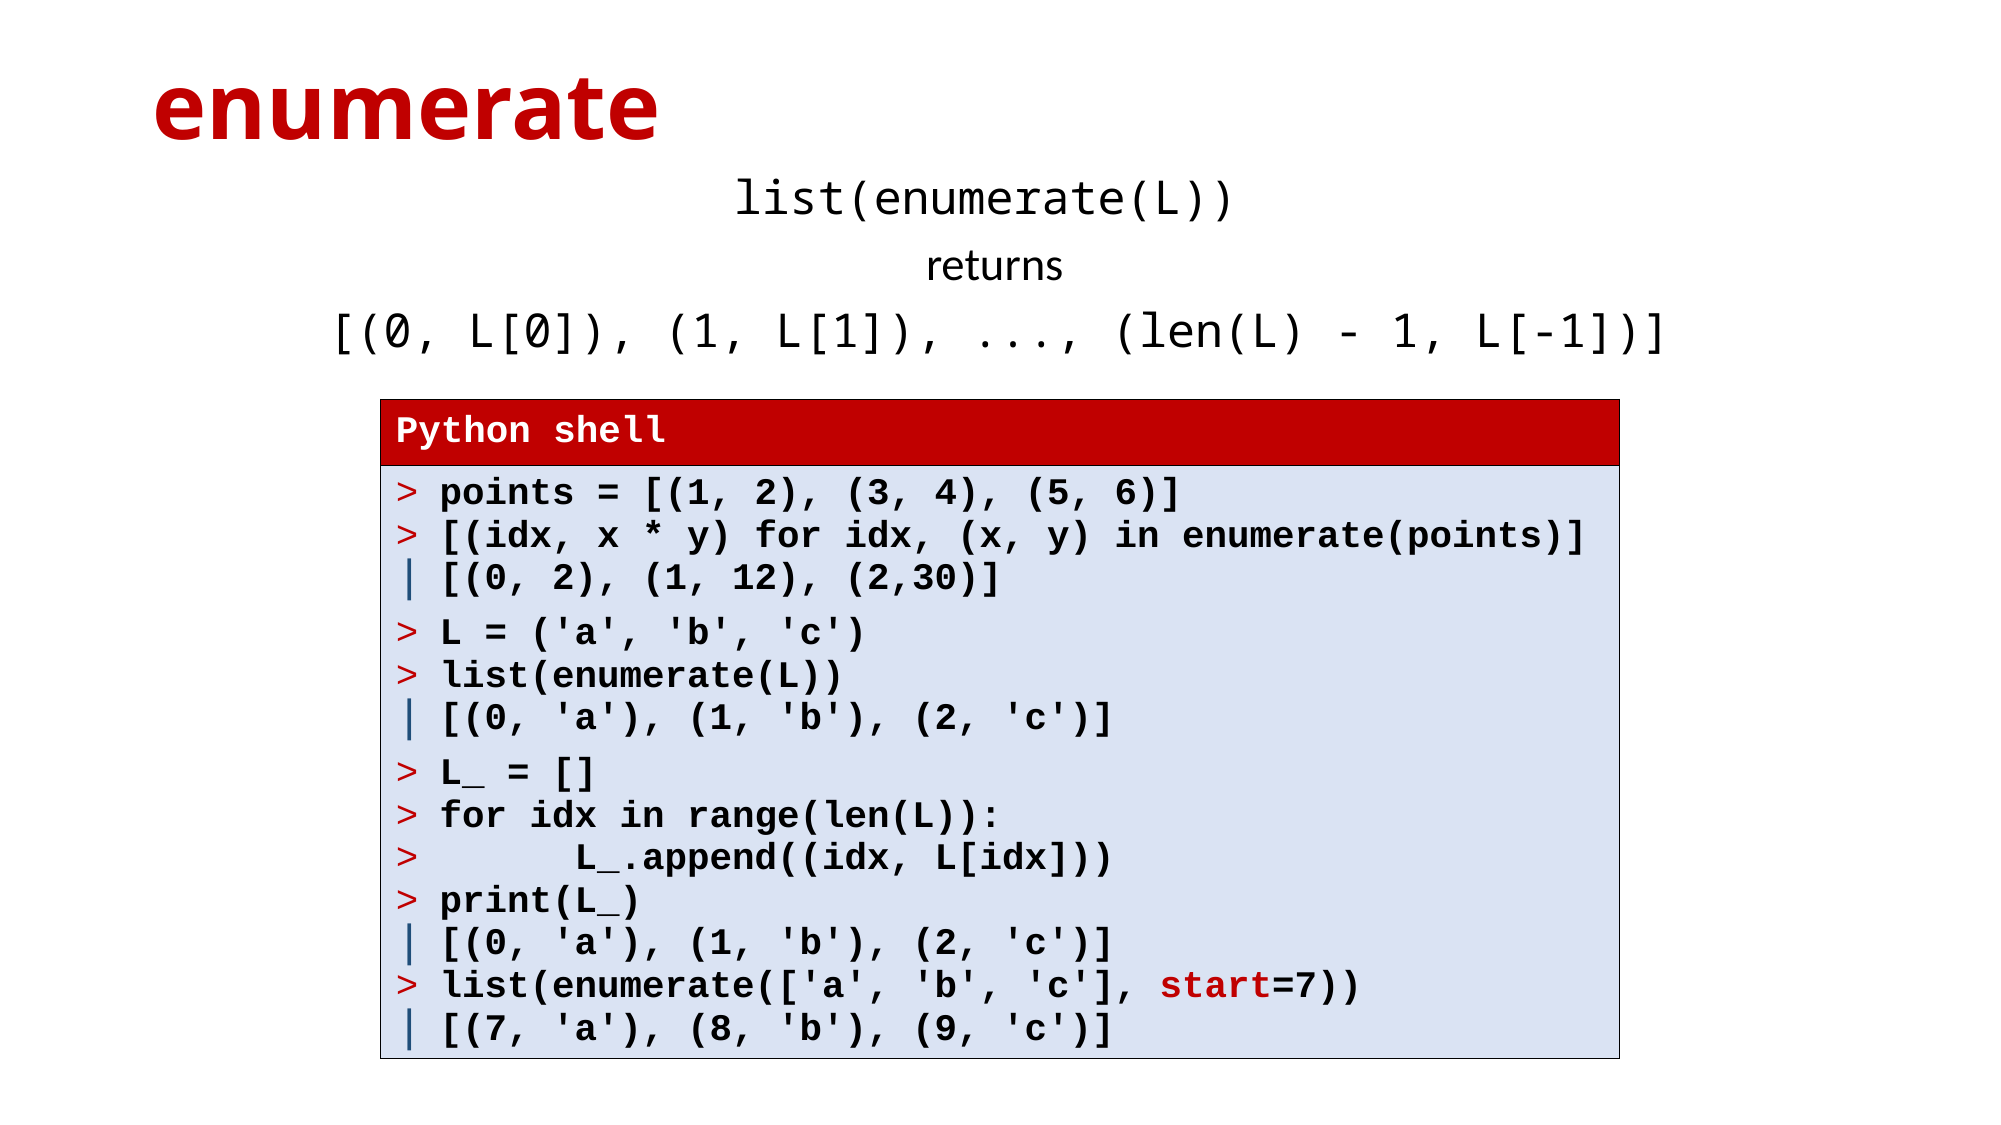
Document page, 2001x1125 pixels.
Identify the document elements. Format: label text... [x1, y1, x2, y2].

table_cell points = [(1, 2), (3, 4), (5, 6)] [(idx, x * y) for idx, (x, y) in enumerate(points)] [(0, 2), (1, 12), (2,30)] L = ('a', 'b', 'c') list(enumerate(L)) [(0, 'a'), (1, 'b'), (2, 'c')] L_ = [] for idx in range(len(L)): L_.append((idx, L[idx])) print(L_) [(0, 'a'), (1, 'b'), (2, 'c')] list(enumerate(['a', 'b', 'c'], start=7)) [(7, 'a'), (8, 'b'), (9, 'c')] [381, 466, 1619, 1058]
title enumerate [137, 1, 1863, 166]
list list(enumerate(L)) returns [(0, L[0]), (1, L[1]), ..., (len(L) - 1, L[-1])] [137, 166, 1863, 366]
table_header Python shell [381, 400, 1619, 465]
